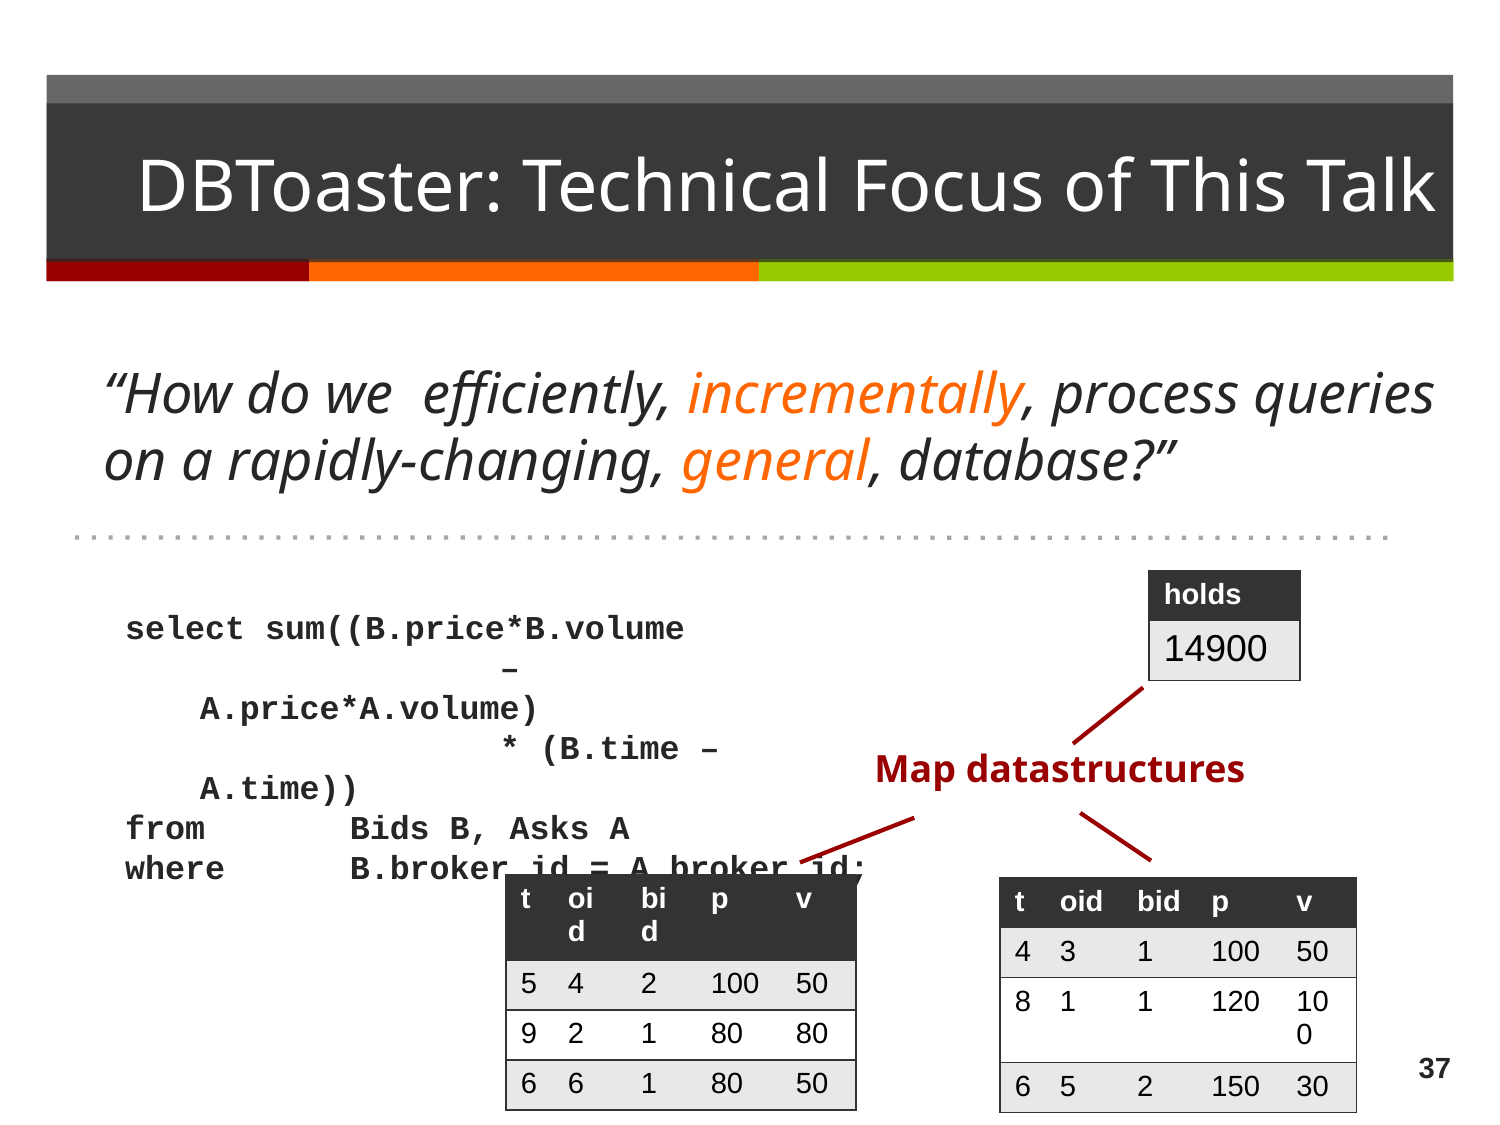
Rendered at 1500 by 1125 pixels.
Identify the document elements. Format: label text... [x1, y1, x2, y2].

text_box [1079, 812, 1152, 862]
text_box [1072, 686, 1144, 745]
table_cell 1 [1122, 928, 1196, 977]
table_header bid [1122, 878, 1196, 927]
table_header oid [1045, 878, 1122, 927]
table_cell 150 [1196, 1063, 1281, 1112]
table_cell 30 [1281, 1063, 1356, 1112]
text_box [799, 817, 915, 863]
table_cell 1 [626, 1061, 696, 1109]
table_cell 6 [507, 1061, 553, 1109]
table_header v [1281, 878, 1356, 927]
table_cell 1 [1045, 978, 1122, 1062]
table_cell 80 [781, 1011, 855, 1059]
table_cell 5 [1045, 1063, 1122, 1112]
table_cell 6 [1001, 1063, 1045, 1112]
list “How do we efficiently, incrementally, process queries on a rapidly-changing, general, database?” [46, 349, 1454, 538]
table_cell 100 [1281, 978, 1356, 1062]
table_cell 2 [626, 961, 696, 1009]
table_cell 9 [507, 1011, 553, 1059]
table_cell 120 [1196, 978, 1281, 1062]
table_cell 3 [1045, 928, 1122, 977]
table_cell 2 [553, 1011, 626, 1059]
table_cell 1 [1122, 978, 1196, 1062]
table_cell 14900 [1150, 621, 1299, 680]
table_header p [1196, 878, 1281, 927]
table_cell 6 [553, 1061, 626, 1109]
table_header v [781, 876, 855, 959]
table_cell 4 [1001, 928, 1045, 977]
table_cell 1 [626, 1011, 696, 1059]
table_cell 80 [696, 1061, 781, 1109]
text_box select sum((B.price*B.volume – A.price*A.volume) * (B.time – A.time)) from Bids B, Asks A where B.broker_id = A.broker_id; [110, 599, 886, 934]
table_header t [1001, 878, 1045, 927]
table_cell 50 [1281, 928, 1356, 977]
table_header t [507, 876, 553, 959]
table_cell 80 [696, 1011, 781, 1059]
table_cell 50 [781, 1061, 855, 1109]
table_header bid [626, 876, 696, 959]
table_header holds [1150, 571, 1299, 620]
table_cell 100 [1196, 928, 1281, 977]
table_header p [696, 876, 781, 959]
table_header oid [553, 876, 626, 959]
table_cell 50 [781, 961, 855, 1009]
title DBToaster: Technical Focus of This Talk [46, 103, 1454, 263]
table_cell 5 [507, 961, 553, 1009]
table_cell 4 [553, 961, 626, 1009]
table_cell 100 [696, 961, 781, 1009]
table_cell 2 [1122, 1063, 1196, 1112]
table_cell 8 [1001, 978, 1045, 1062]
text_box Map datastructures [859, 737, 1261, 798]
